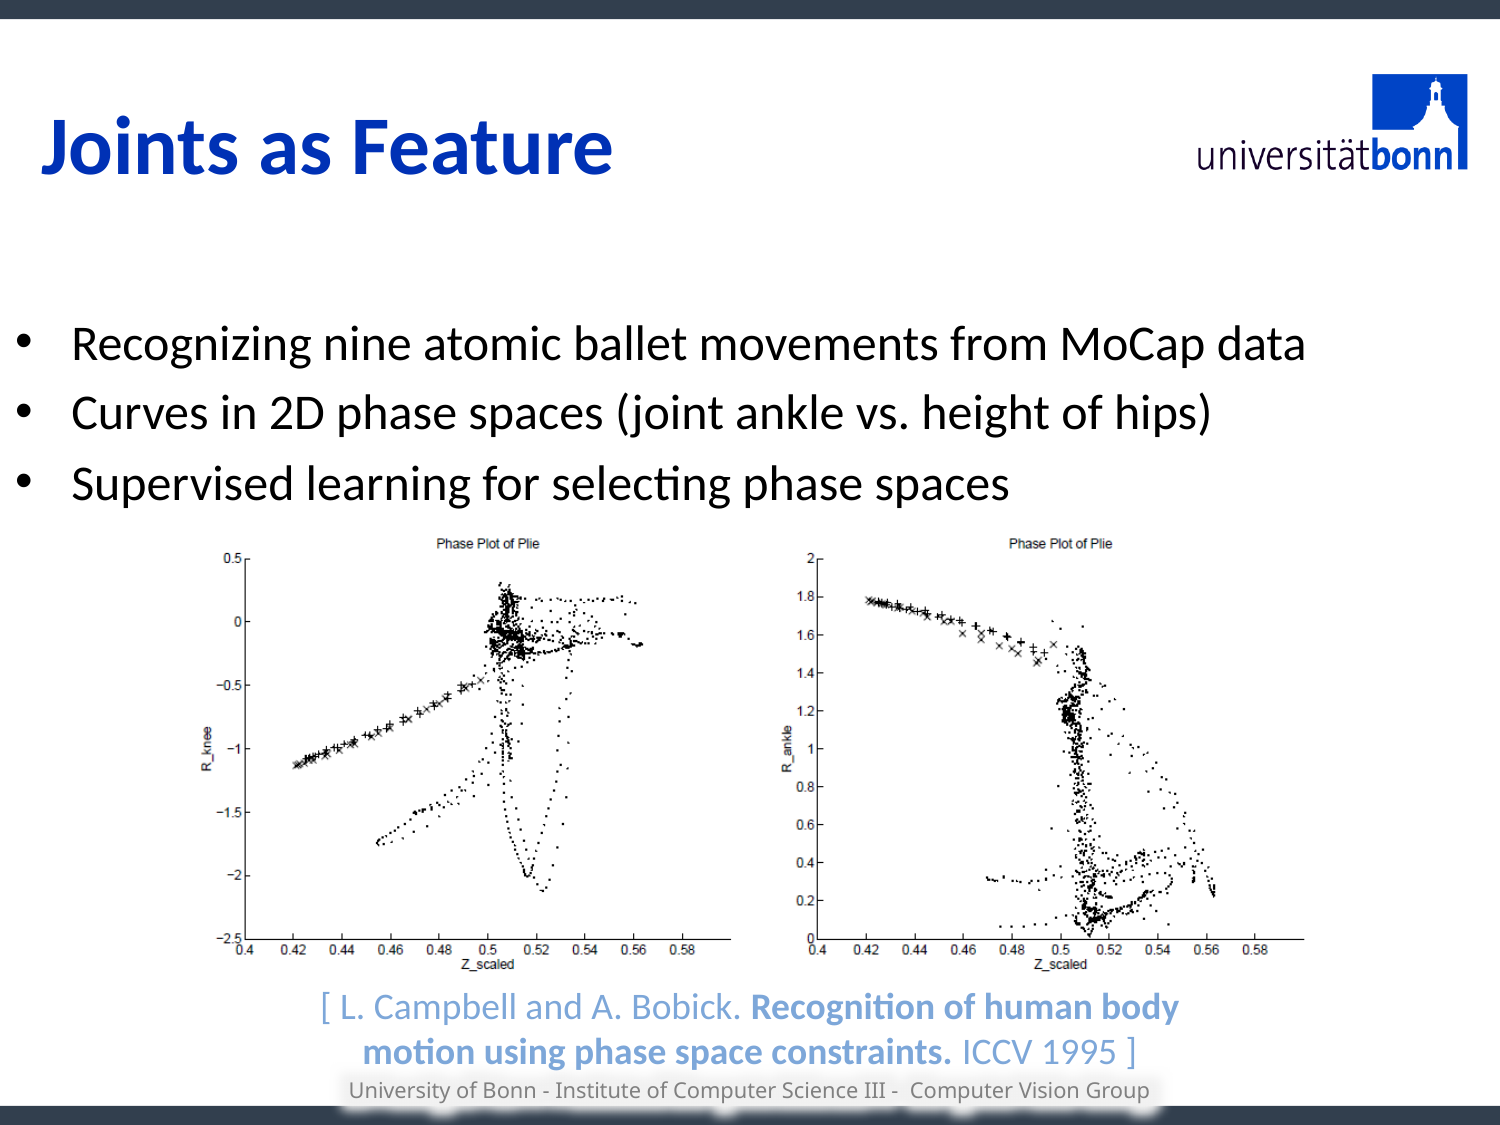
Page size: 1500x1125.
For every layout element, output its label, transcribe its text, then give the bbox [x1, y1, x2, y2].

picture [188, 524, 1311, 978]
list Recognizing nine atomic ballet movements from MoCap data Curves in 2D phase spaces (joint ankle vs. height of hips) Supervised learning for selecting phase spaces [0, 302, 1352, 1005]
picture [1196, 72, 1469, 171]
title Joints as Feature [41, 37, 1118, 192]
text_box [ L. Campbell and A. Bobick. Recognition of human body motion using phase space constraints. ICCV 1995 ] [267, 986, 1233, 1079]
